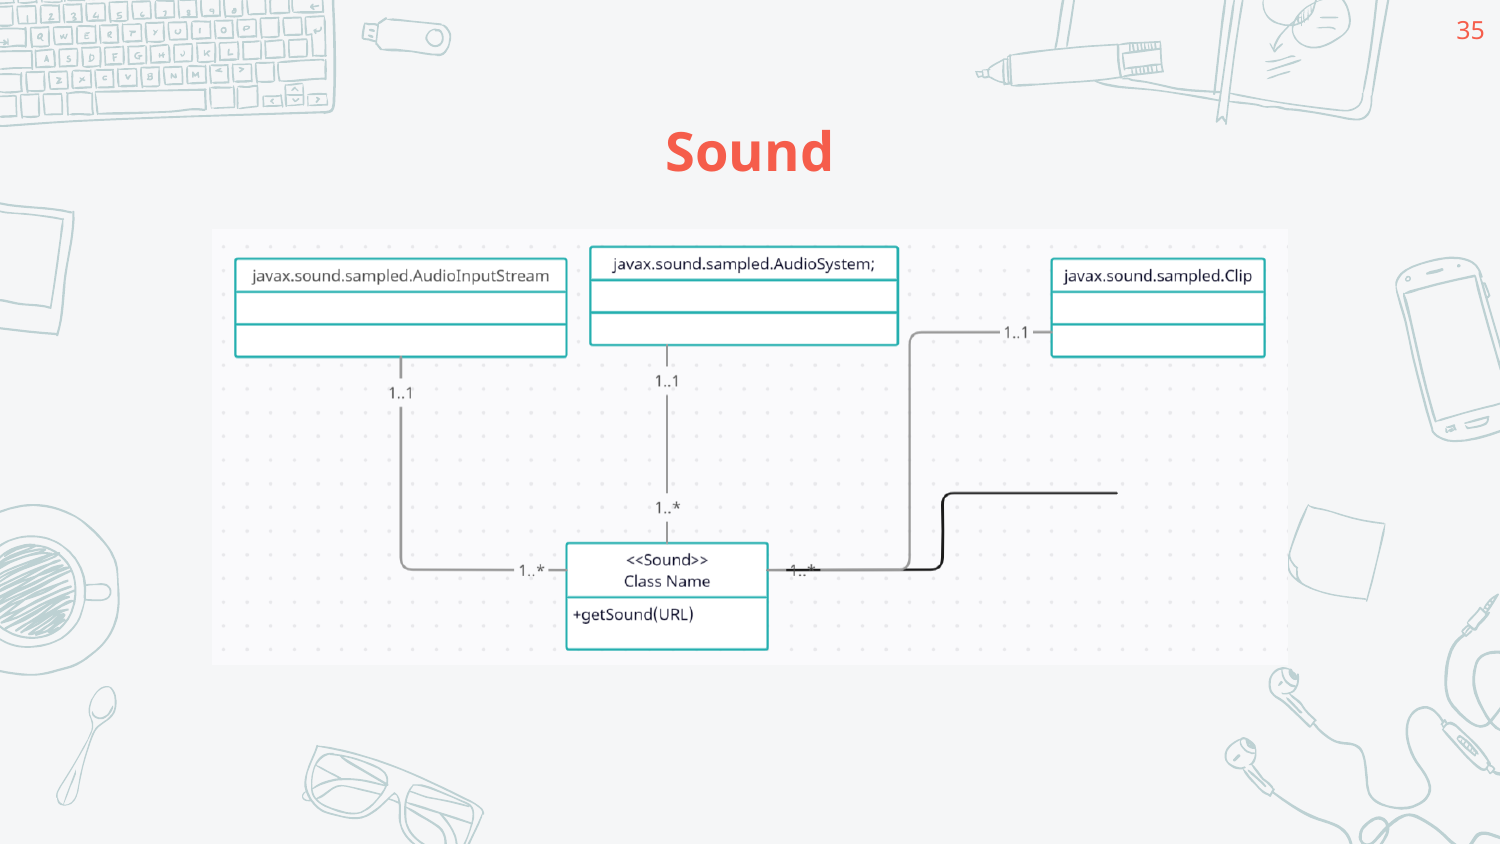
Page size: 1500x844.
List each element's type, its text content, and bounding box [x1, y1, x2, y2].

picture [212, 228, 1288, 665]
slide_number 35 [1435, 0, 1500, 53]
title Sound [185, 102, 1315, 198]
